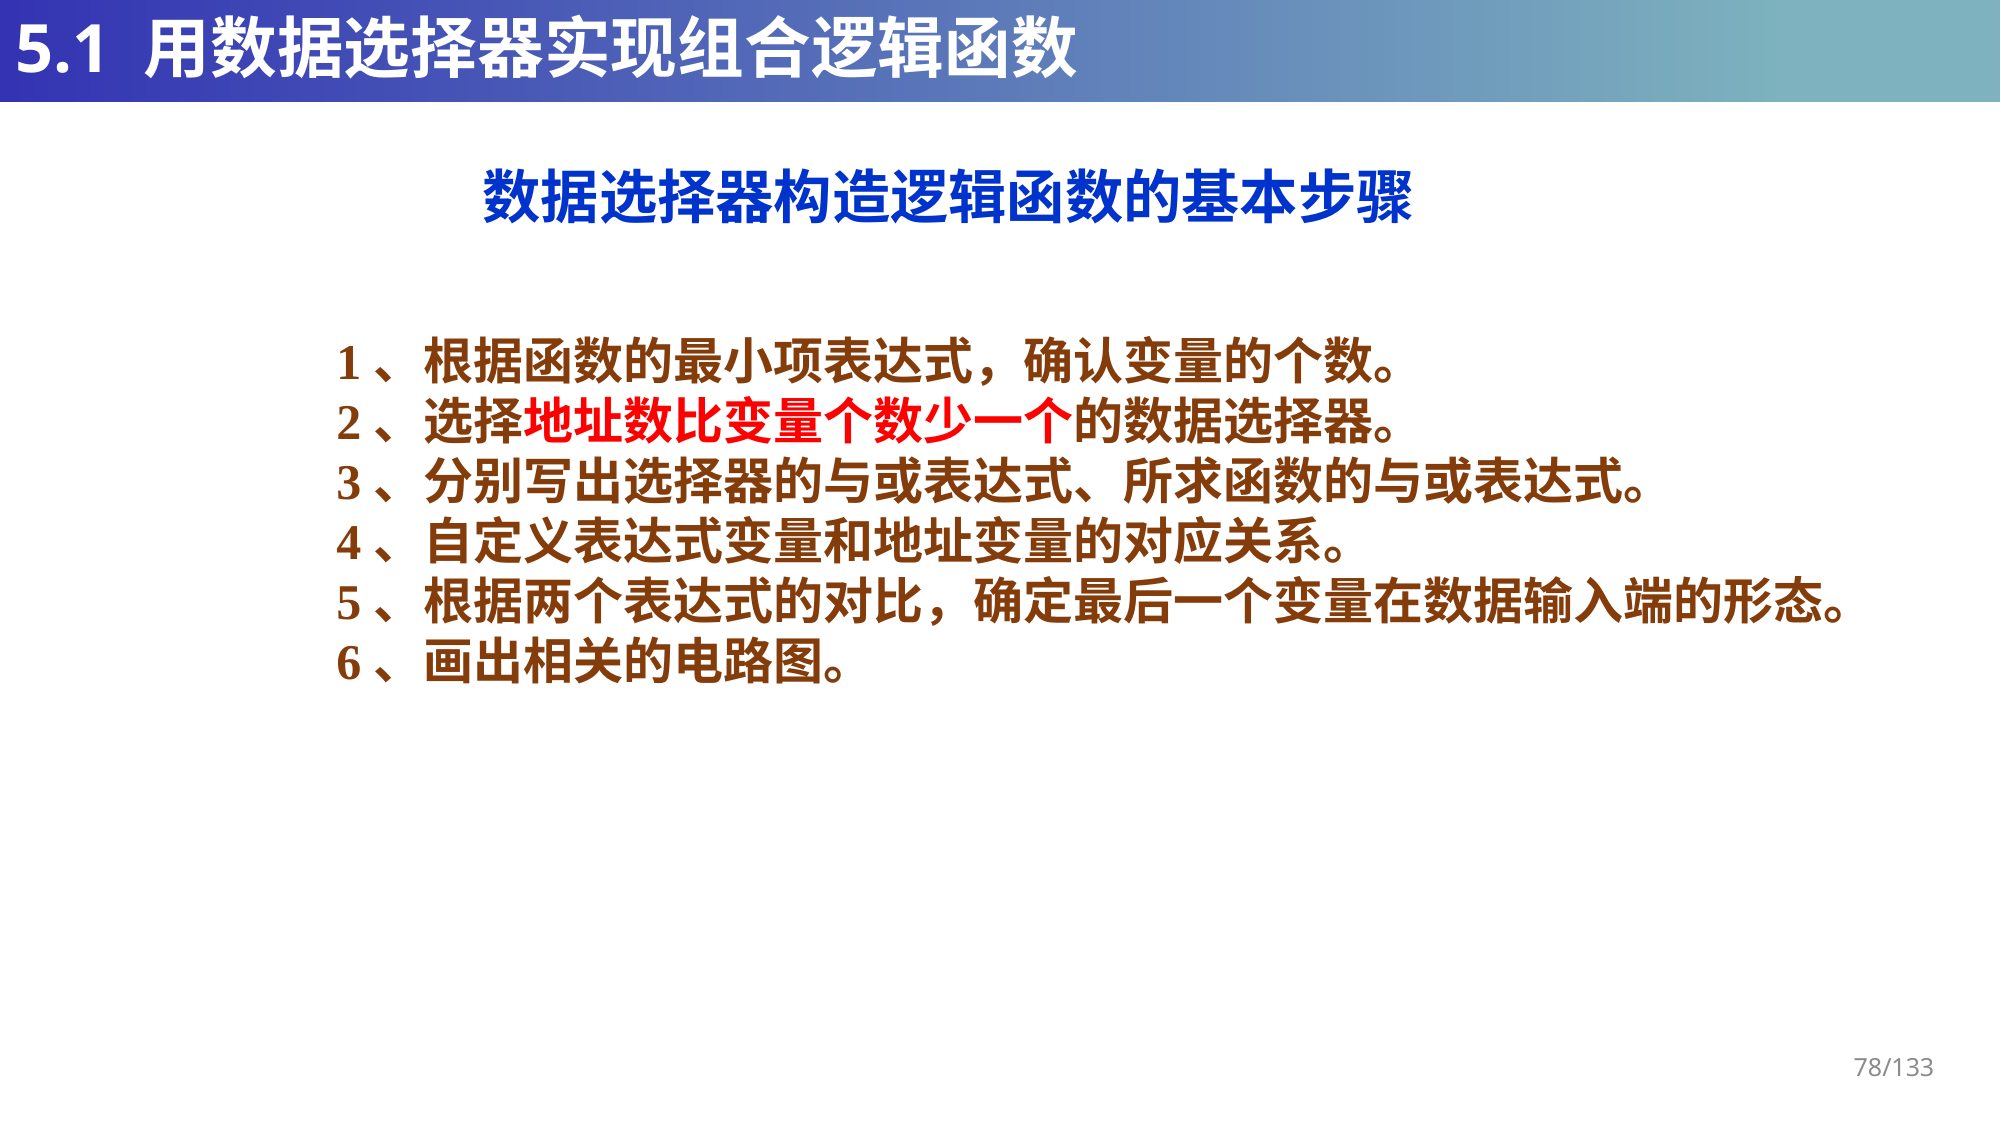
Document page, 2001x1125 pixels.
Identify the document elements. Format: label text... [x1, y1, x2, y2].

slide_number 78/133 [1797, 1038, 1950, 1099]
text_box 1、根据函数的最小项表达式，确认变量的个数。 2、选择地址数比变量个数少一个的数据选择器。 3、分别写出选择器的与或表达式、所求函数的与或表达式。 4、自定义表达式变量和地址变量的对应关系。 5、根据两个表达式的对比，确定最后一个变量在数据输入端的形态。 6、画出相关的电路图。 [321, 321, 1950, 697]
text_box 数据选择器构造逻辑函数的基本步骤 [468, 152, 1467, 238]
title 5.1 用数据选择器实现组合逻辑函数 [0, 0, 2000, 102]
